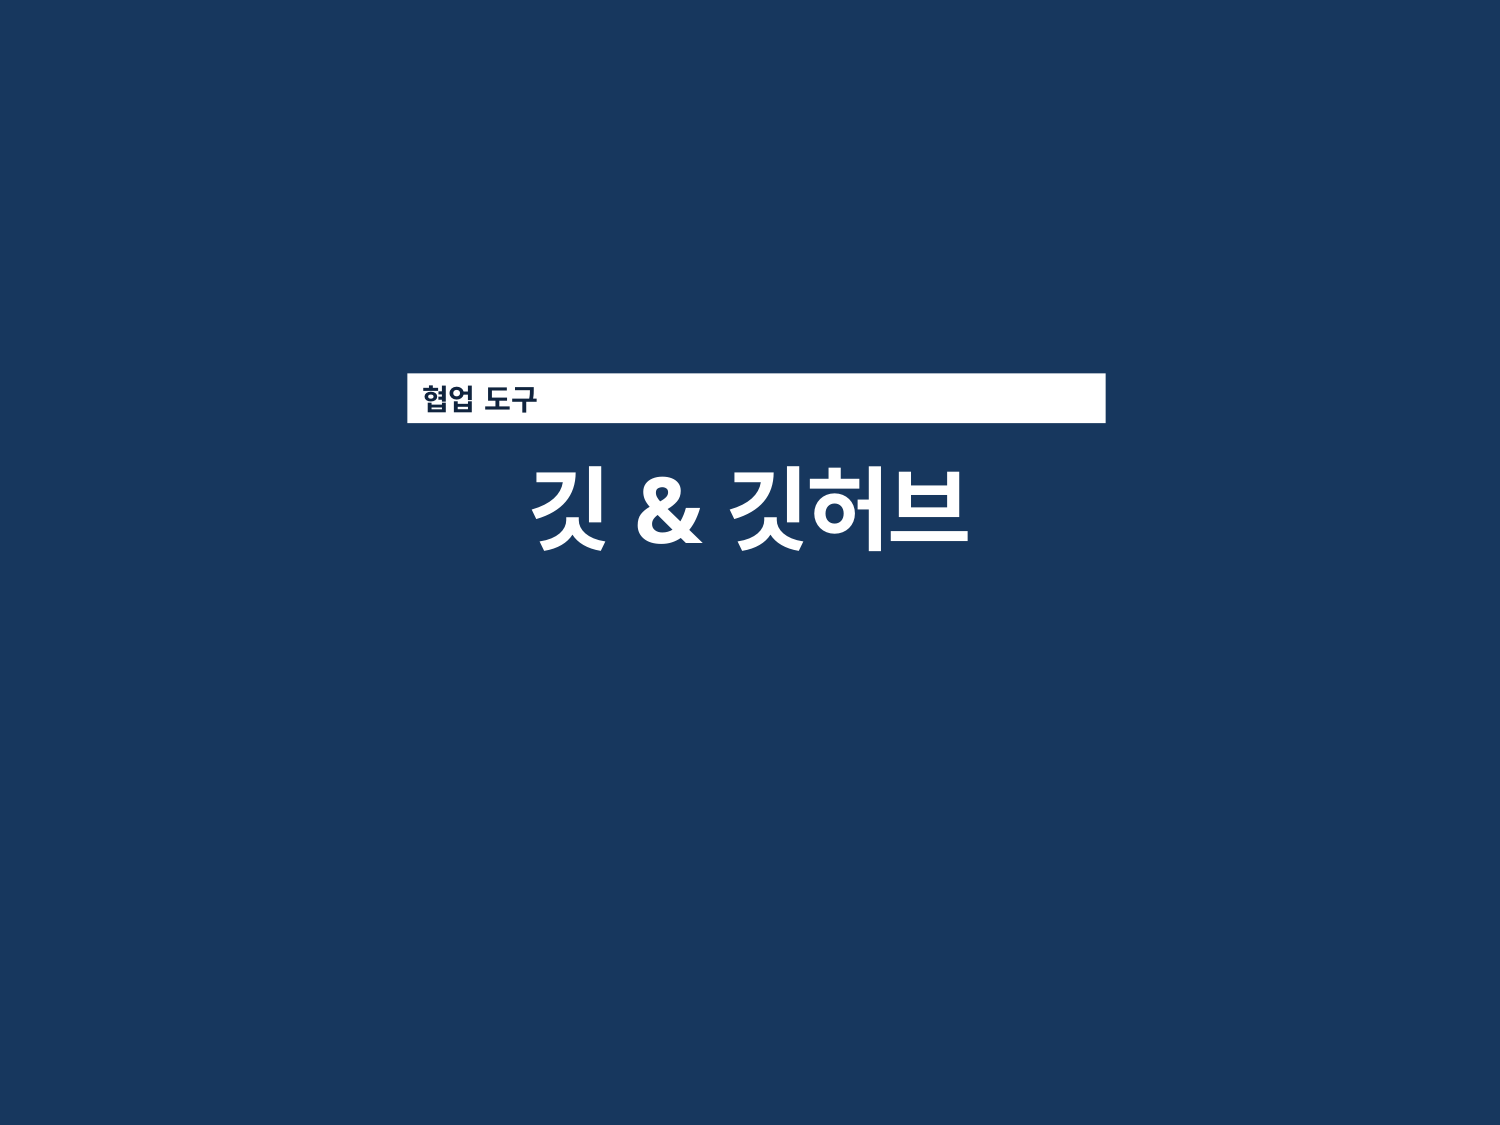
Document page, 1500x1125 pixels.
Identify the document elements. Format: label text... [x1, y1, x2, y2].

text_box 협업 도구 [407, 373, 1106, 424]
text_box 깃&깃허브 [301, 444, 1199, 569]
